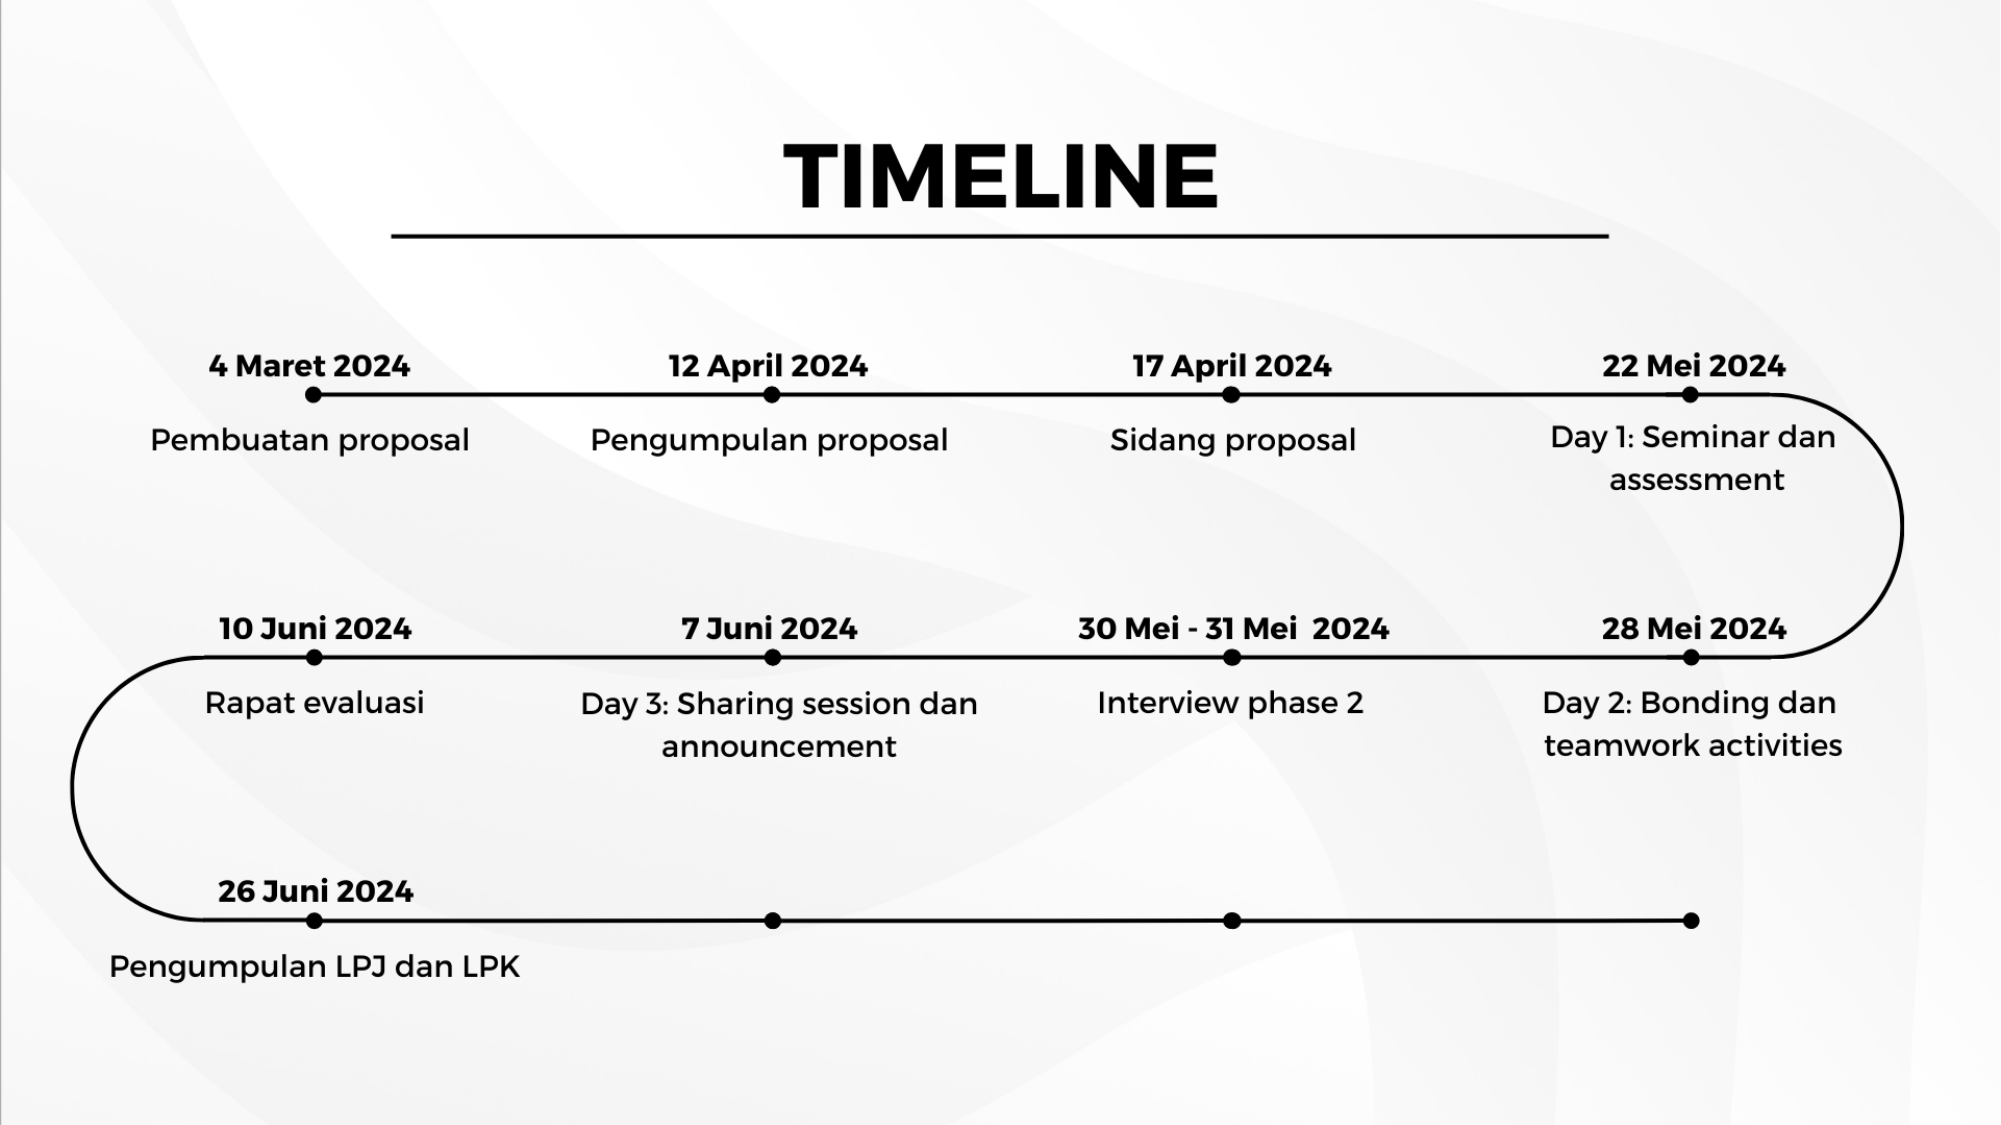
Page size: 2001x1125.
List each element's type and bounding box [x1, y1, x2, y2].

list [0, 0, 2000, 1125]
